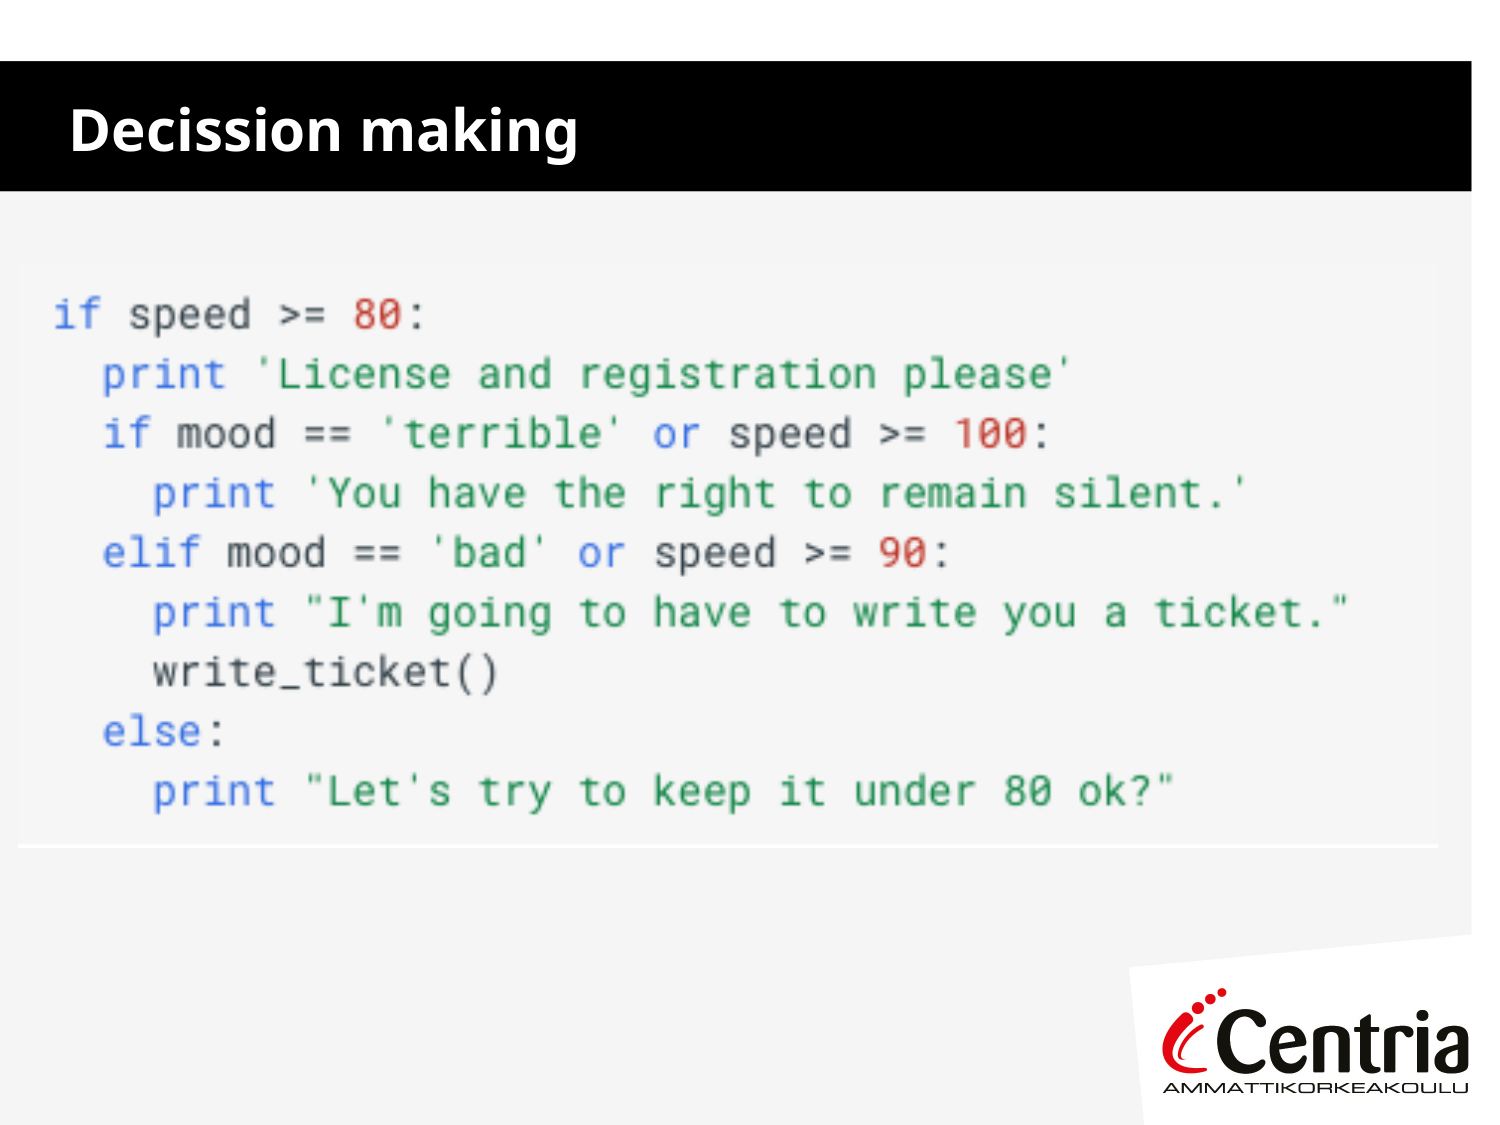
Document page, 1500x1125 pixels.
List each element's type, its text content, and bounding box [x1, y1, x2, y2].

picture [0, 0, 1500, 1125]
text_box Decission making [54, 65, 1462, 172]
